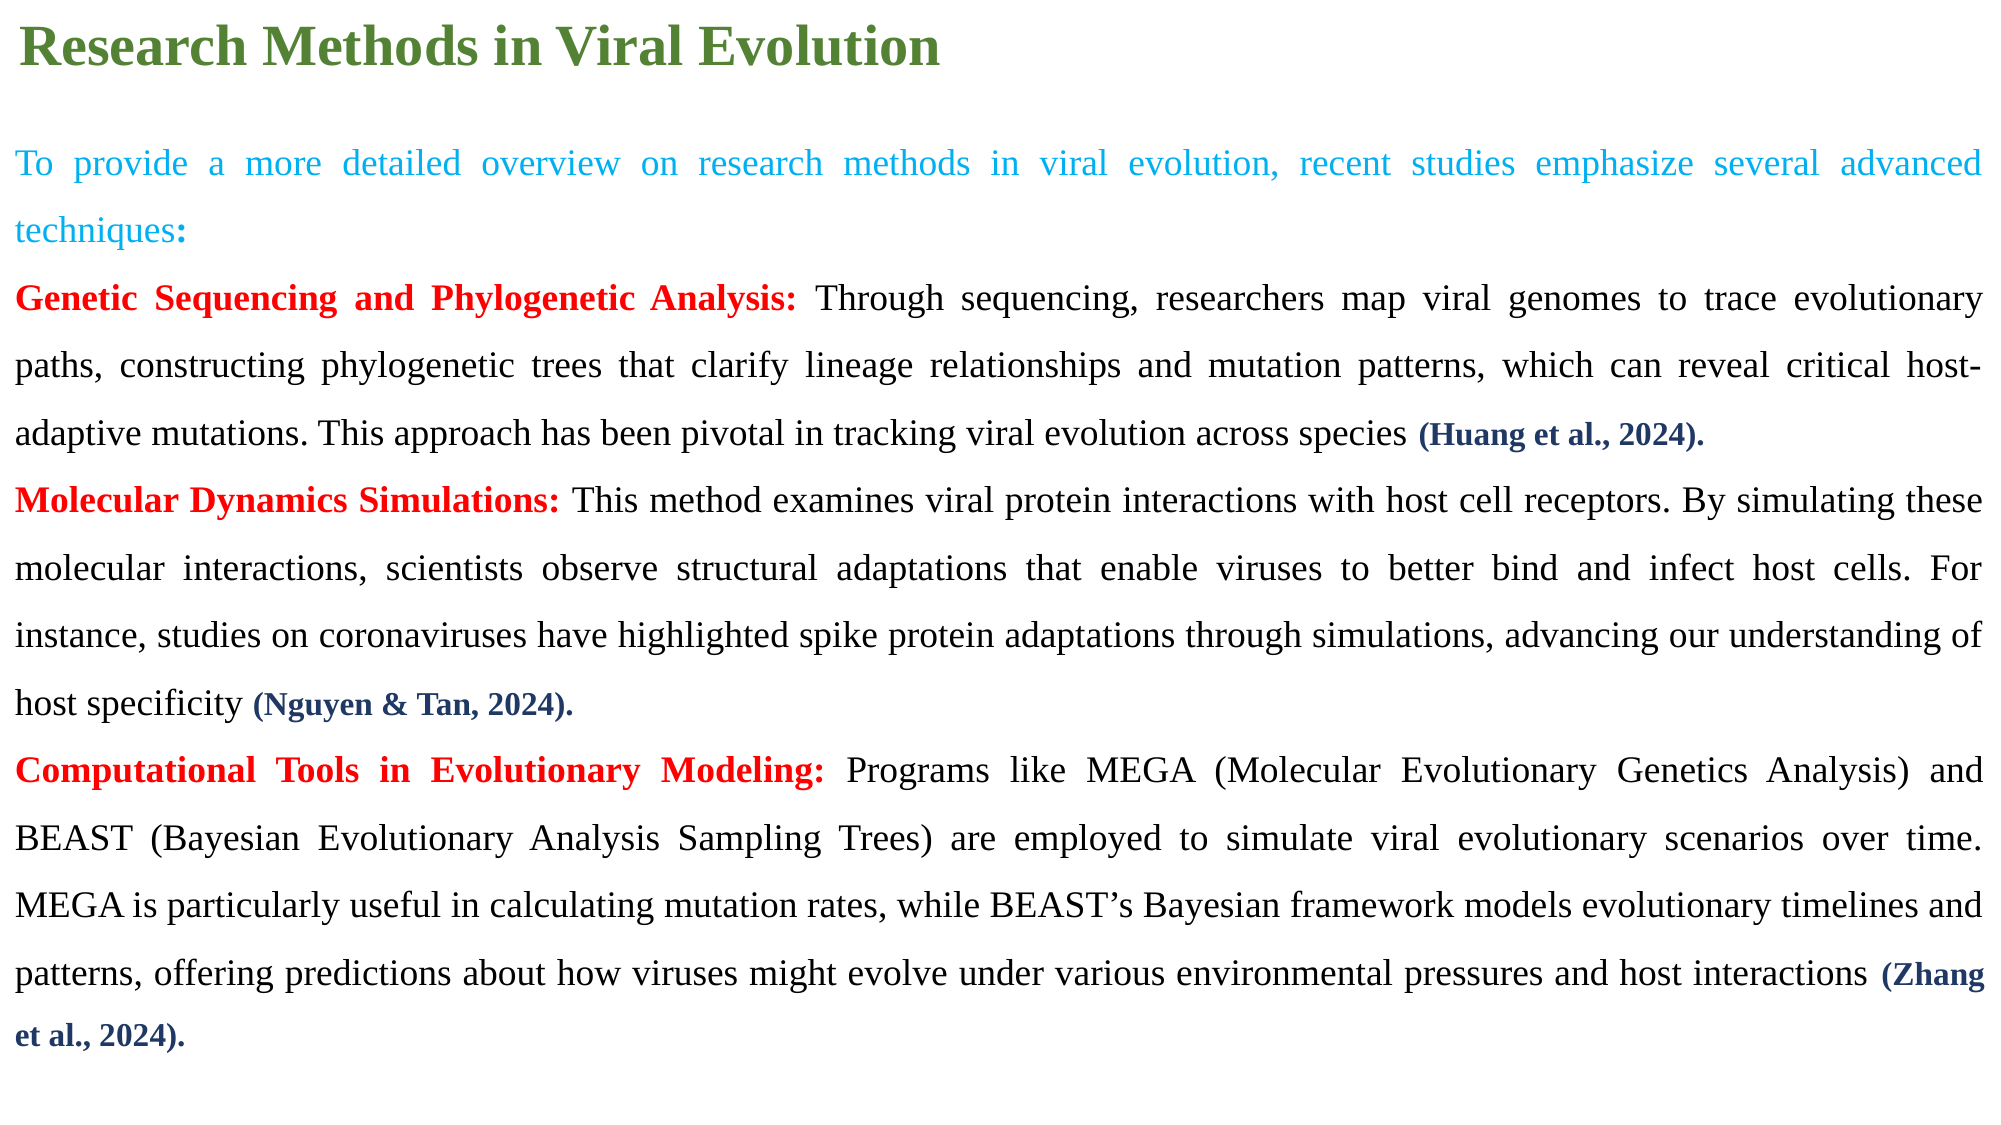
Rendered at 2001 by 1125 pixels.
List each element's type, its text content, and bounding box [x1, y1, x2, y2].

text_box To provide a more detailed overview on research methods in viral evolution, recent studies emphasize several advanced techniques: Genetic Sequencing and Phylogenetic Analysis: Through sequencing, researchers map viral genomes to trace evolutionary paths, constructing phylogenetic trees that clarify lineage relationships and mutation patterns, which can reveal critical host-adaptive mutations. This approach has been pivotal in tracking viral evolution across species (Huang et al., 2024). Molecular Dynamics Simulations: This method examines viral protein interactions with host cell receptors. By simulating these molecular interactions, scientists observe structural adaptations that enable viruses to better bind and infect host cells. For instance, studies on coronaviruses have highlighted spike protein adaptations through simulations, advancing our understanding of host specificity (Nguyen & Tan, 2024). Computational Tools in Evolutionary Modeling: Programs like MEGA (Molecular Evolutionary Genetics Analysis) and BEAST (Bayesian Evolutionary Analysis Sampling Trees) are employed to simulate viral evolutionary scenarios over time. MEGA is particularly useful in calculating mutation rates, while BEAST’s Bayesian framework models evolutionary timelines and patterns, offering predictions about how viruses might evolve under various environmental pressures and host interactions (Zhang et al., 2024). [0, 107, 2000, 1060]
text_box Research Methods in Viral Evolution [4, 0, 957, 85]
